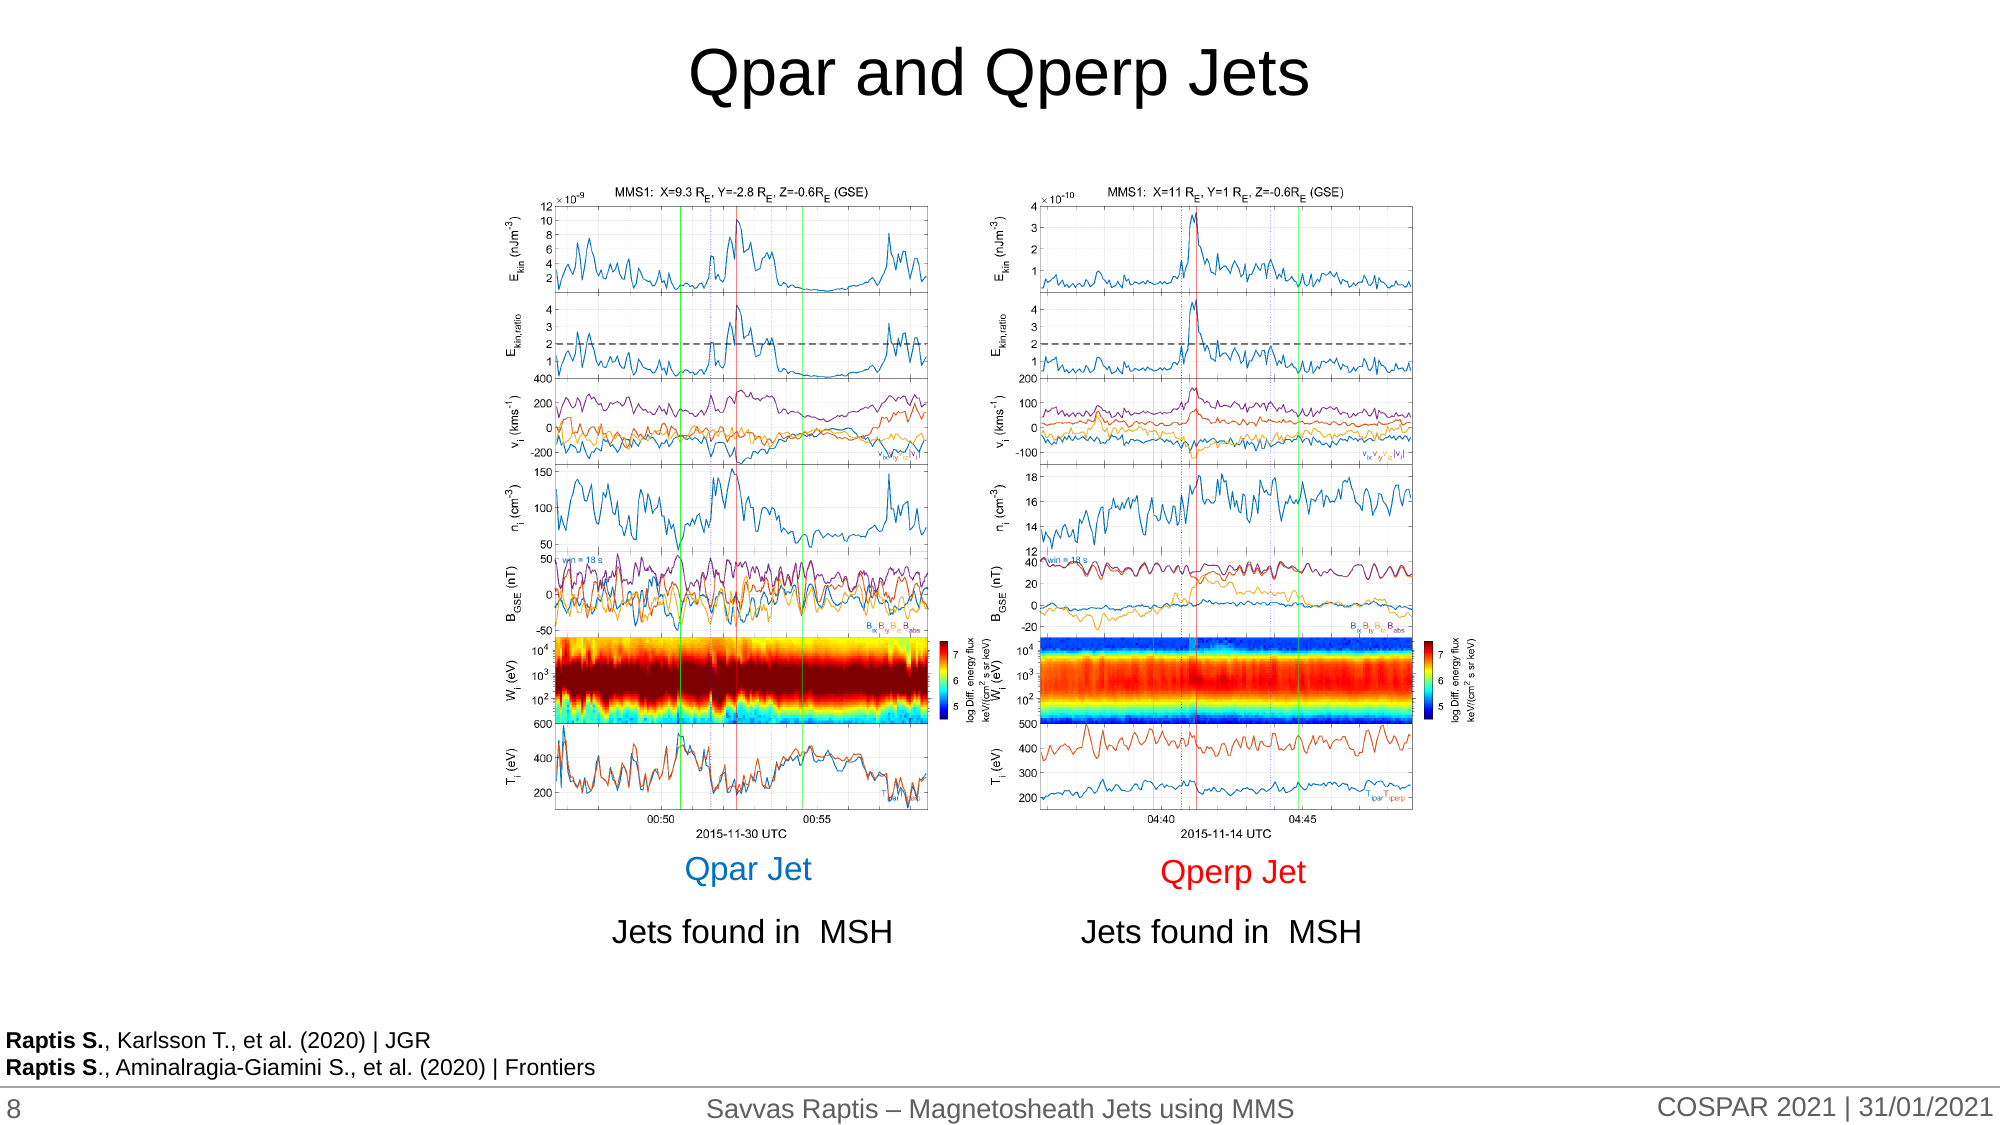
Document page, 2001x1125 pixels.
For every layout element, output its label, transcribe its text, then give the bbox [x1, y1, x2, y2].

text_box Qperp Jet [1075, 842, 1392, 897]
text_box Qpar Jet [603, 840, 894, 895]
title Qpar and Qperp Jets [94, 7, 1906, 130]
text_box Raptis S., Karlsson T., et al. (2020) | JGR Raptis S., Aminalragia-Giamini S., et al. (2020) | Frontiers [0, 1017, 991, 1088]
picture [505, 187, 1476, 838]
